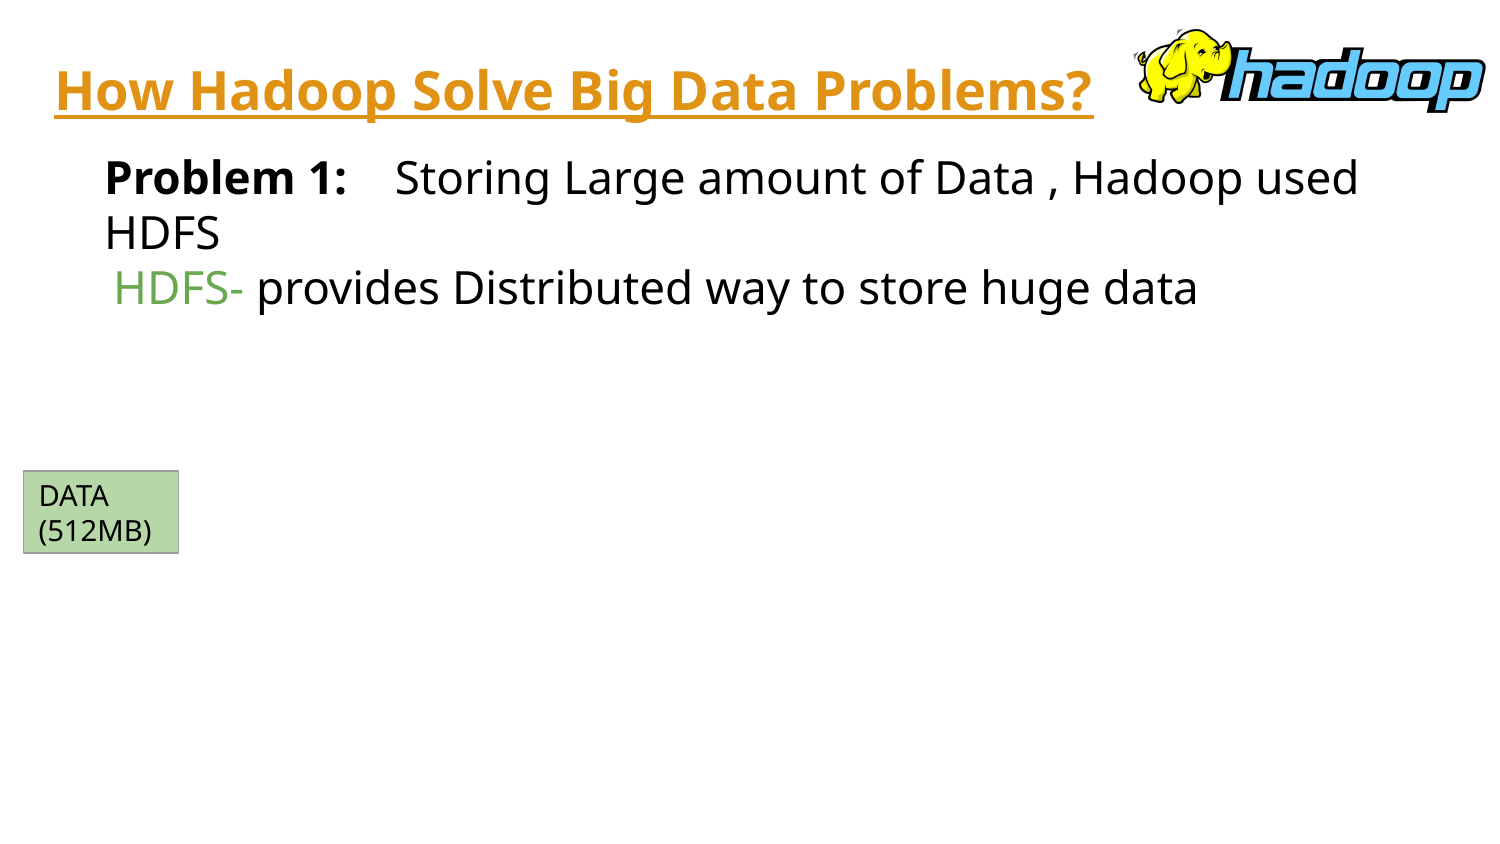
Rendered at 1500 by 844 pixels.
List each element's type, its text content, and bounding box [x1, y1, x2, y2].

text_box DATA (512MB) [23, 471, 179, 553]
text_box Problem 1: Storing Large amount of Data , Hadoop used HDFS HDFS- provides Distributed way to store huge data [14, 134, 1481, 384]
title How Hadoop Solve Big Data Problems? [39, 41, 1481, 134]
picture [1128, 23, 1491, 118]
